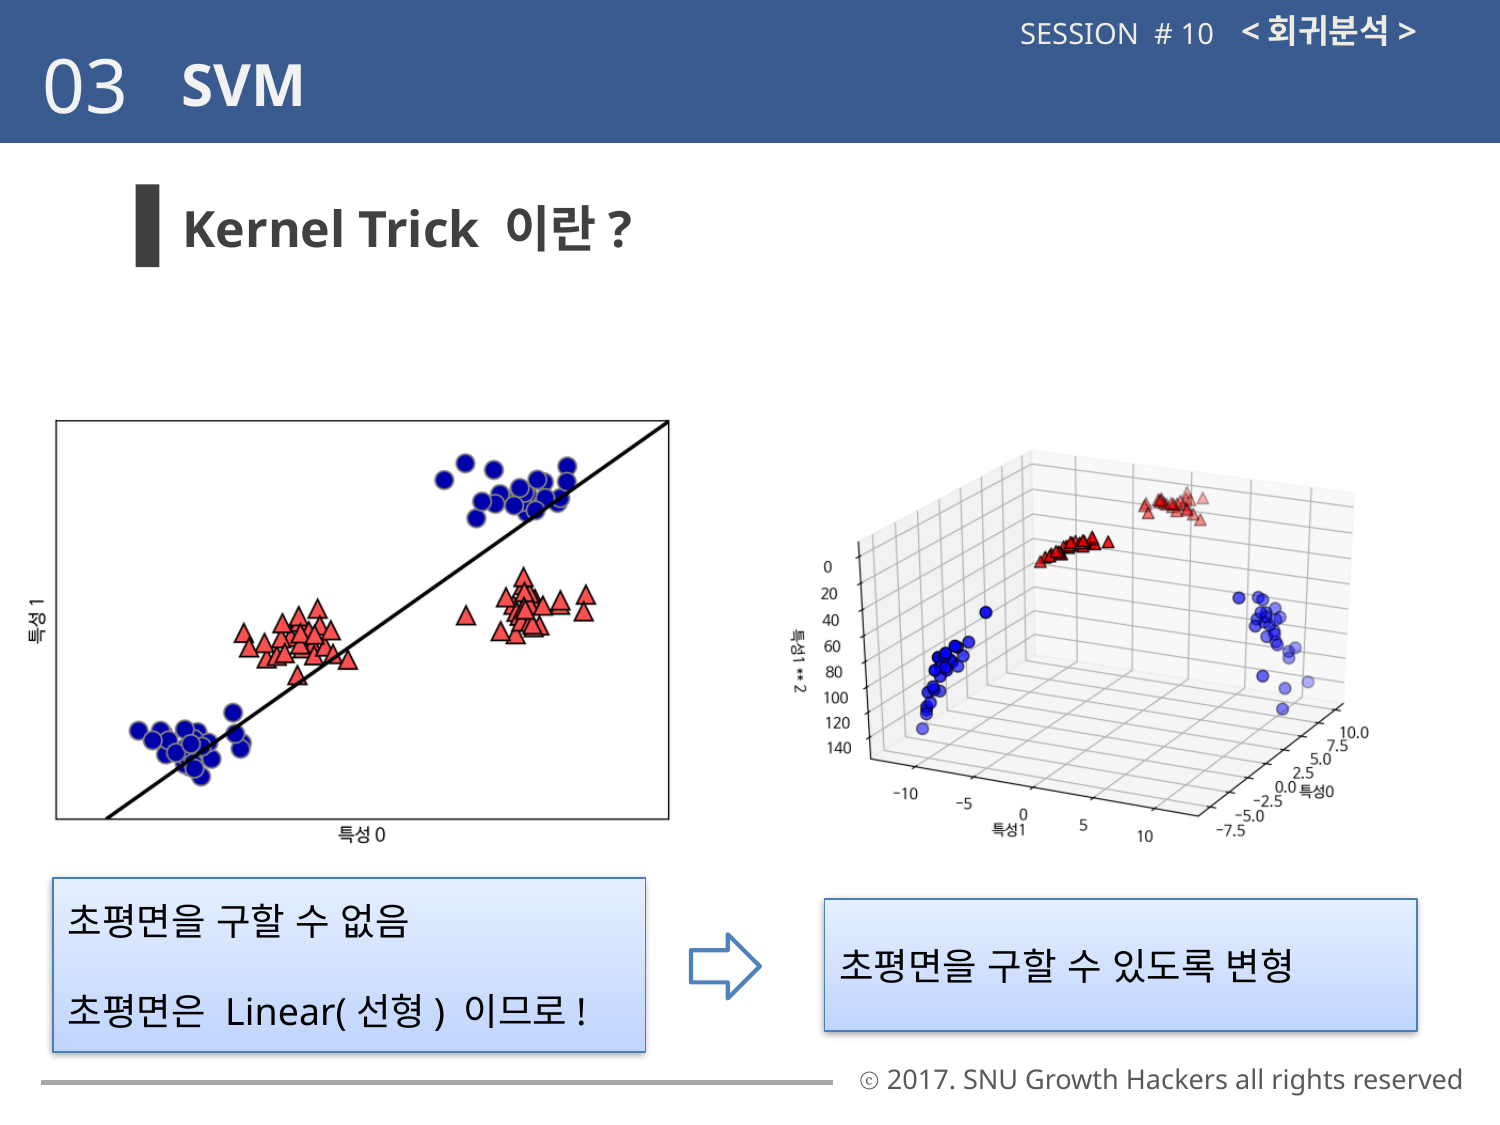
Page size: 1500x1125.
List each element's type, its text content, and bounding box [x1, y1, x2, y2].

text_box <회귀분석> [1226, 2, 1432, 58]
text_box SESSION # 10 [1005, 7, 1237, 58]
text_box SVM [166, 41, 322, 127]
text_box 03 [27, 30, 144, 136]
text_box 초평면을 구할 수 있도록 변형 [824, 898, 1418, 1032]
text_box [0, 0, 1500, 143]
text_box Kernel Trick 이란? [168, 189, 648, 265]
text_box [688, 932, 762, 1001]
text_box [134, 182, 161, 269]
text_box 초평면을 구할 수 없음 초평면은 Linear(선형) 이므로! [52, 877, 646, 1053]
text_box ⓒ 2017. SNU Growth Hackers all rights reserved [844, 1055, 1495, 1103]
picture [770, 406, 1437, 859]
picture [16, 406, 683, 859]
